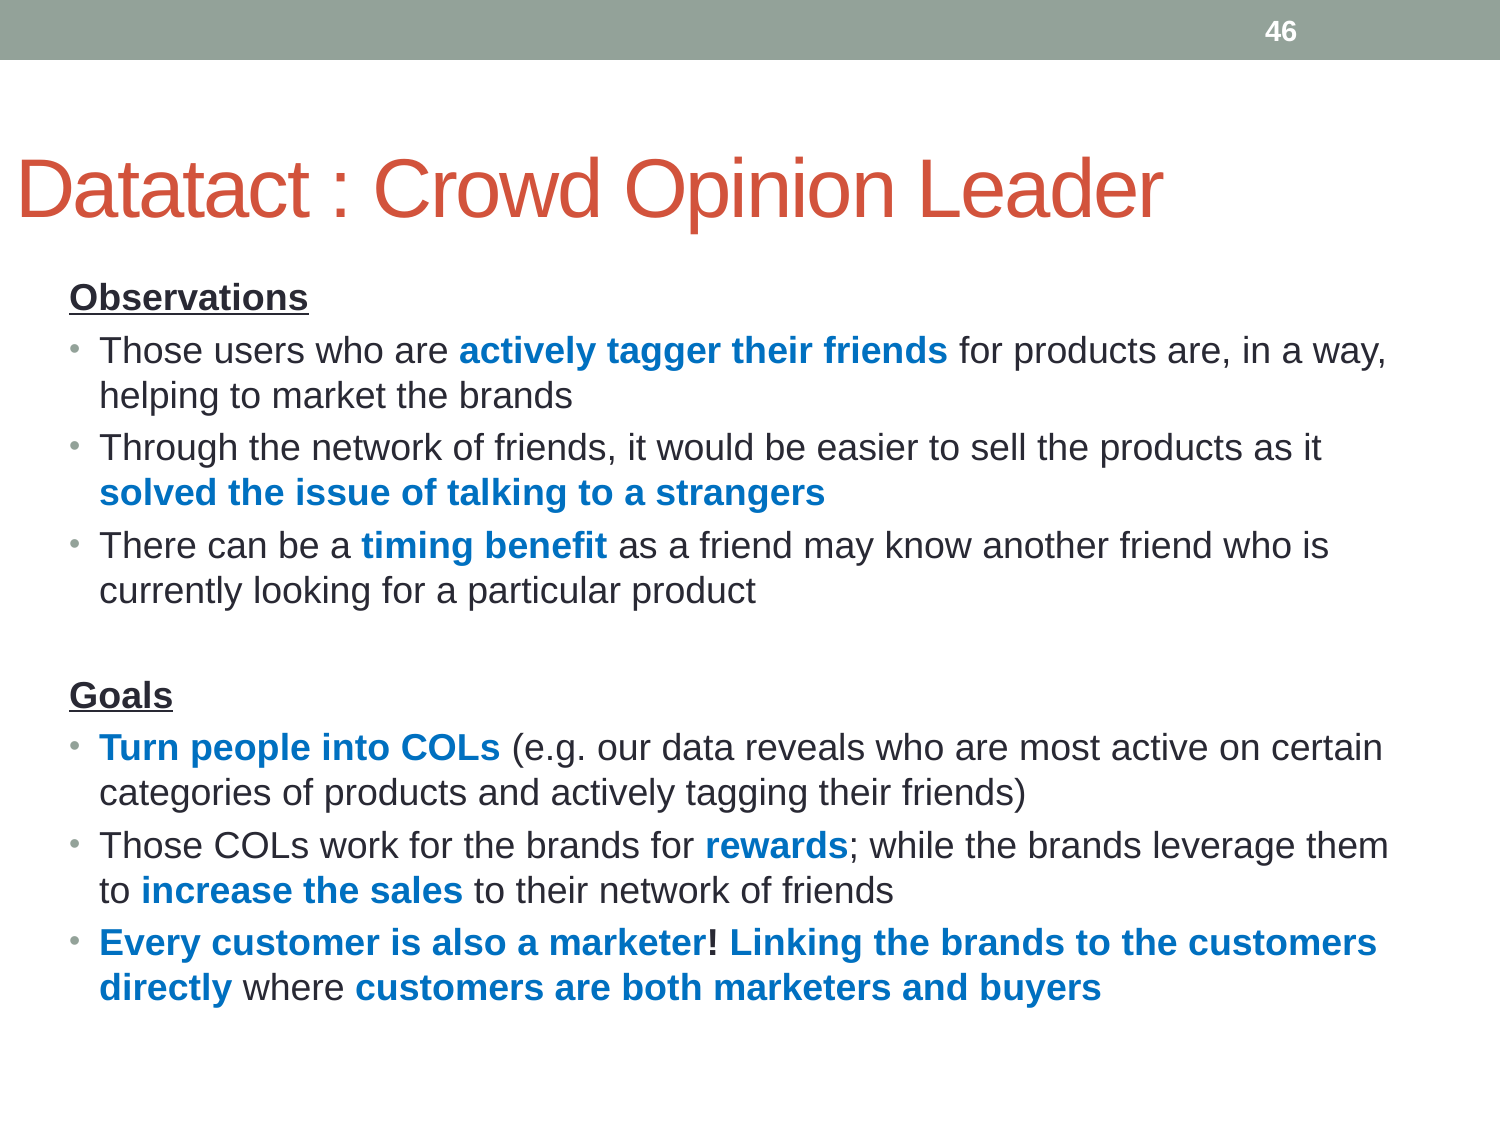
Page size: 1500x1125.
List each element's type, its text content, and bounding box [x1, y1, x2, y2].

text_box Datatact : Crowd Opinion Leader [0, 101, 1325, 266]
slide_number 46 [1250, 3, 1425, 57]
list Observations Those users who are actively tagger their friends for products are, in a way, helping to market the brands Through the network of friends, it would be easier to sell the products as it solved the issue of talking to a strangers There can be a timing benefit as a friend may know another friend who is currently looking for a particular product Goals Turn people into COLs (e.g. our data reveals who are most active on certain categories of products and actively tagging their friends) Those COLs work for the brands for rewards; while the brands leverage them to increase the sales to their network of friends Every customer is also a marketer! Linking the brands to the customers directly where customers are both marketers and buyers [54, 265, 1412, 1062]
